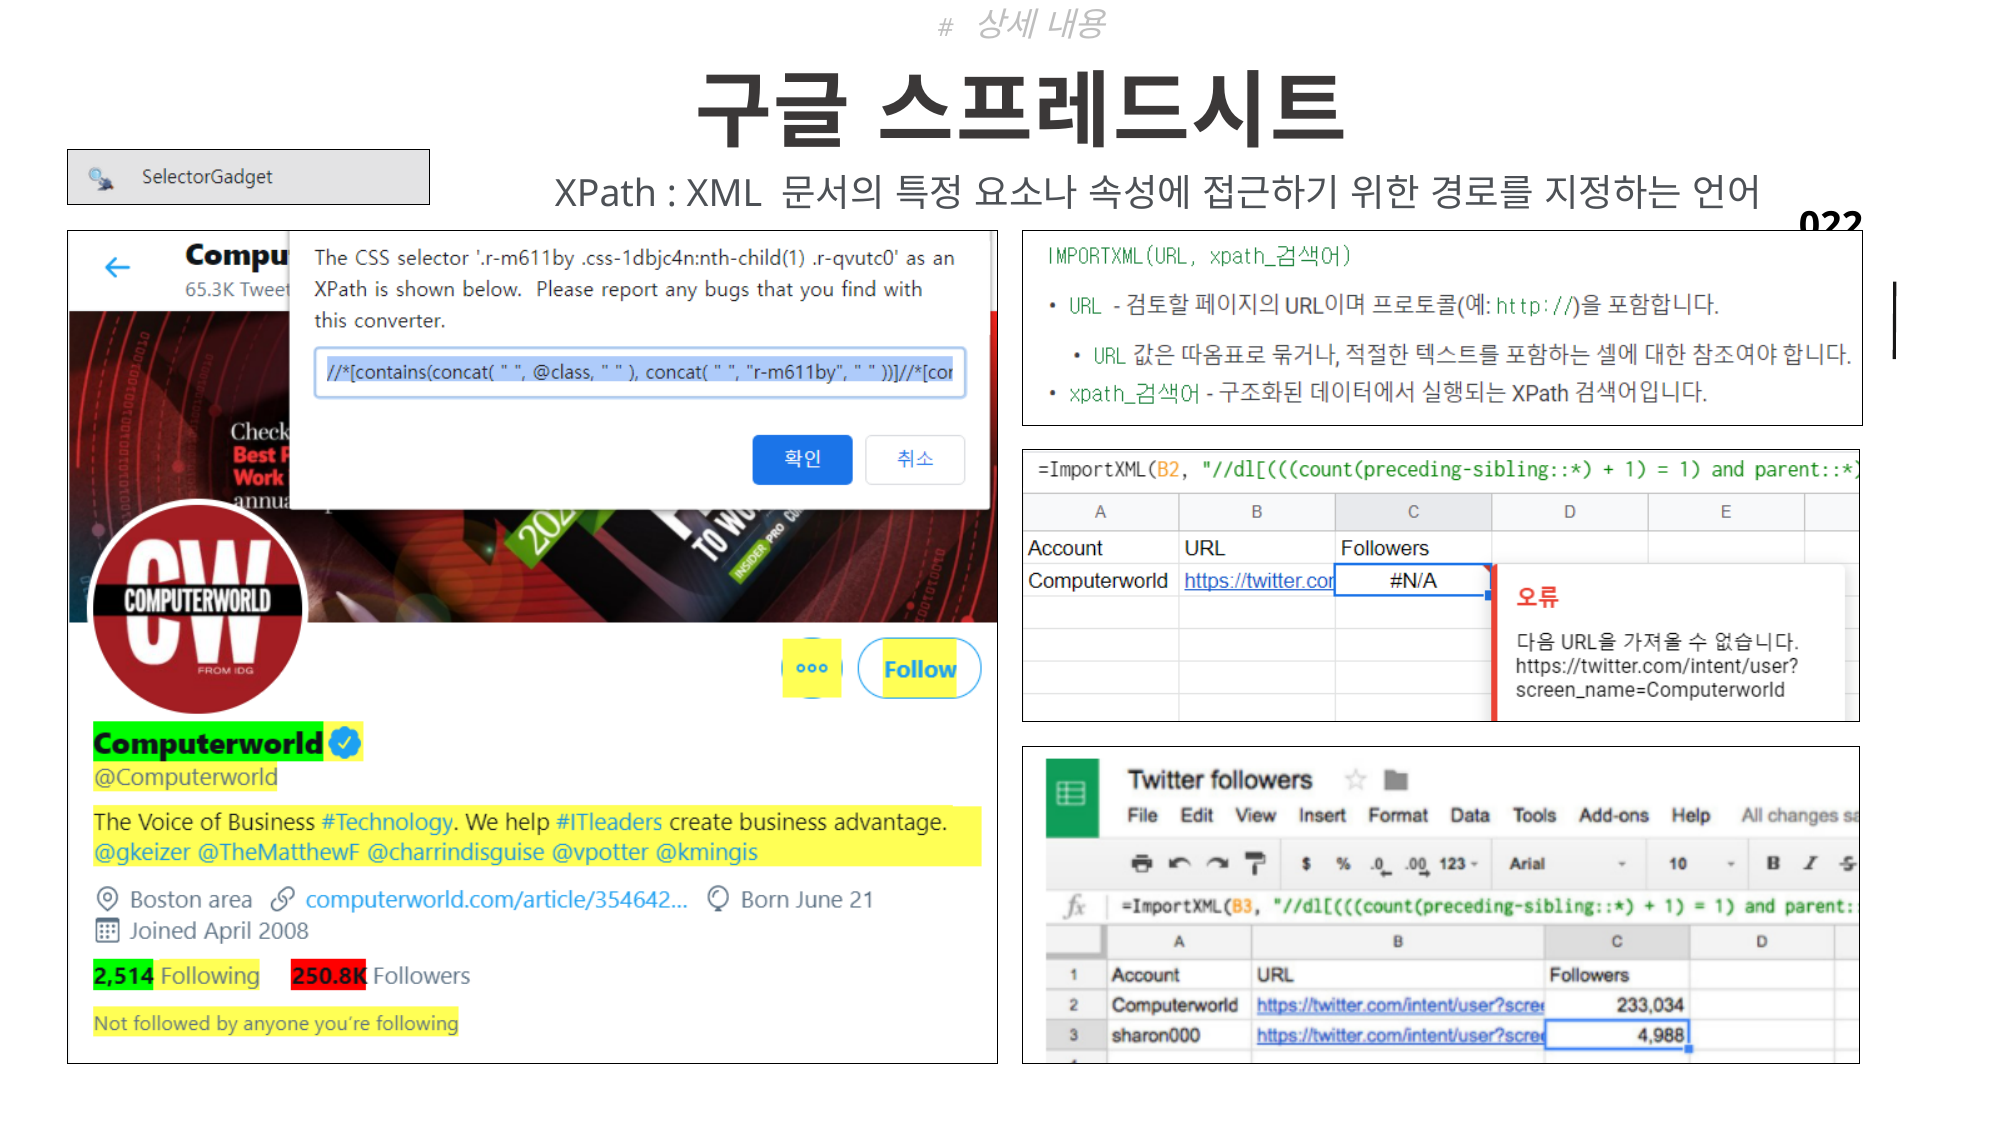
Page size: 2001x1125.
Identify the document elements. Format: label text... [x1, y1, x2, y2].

picture [1022, 746, 1860, 1064]
picture [67, 230, 998, 1064]
picture [1022, 449, 1860, 722]
text_box 구글 스프레드시트 [370, 61, 1672, 196]
text_box XPath : XML 문서의 특정 요소나 속성에 접근하기 위한 경로를 지정하는 언어 [530, 161, 1928, 222]
picture [67, 149, 430, 205]
picture [1022, 229, 1863, 426]
text_box # 상세 내용 [696, 0, 1346, 62]
